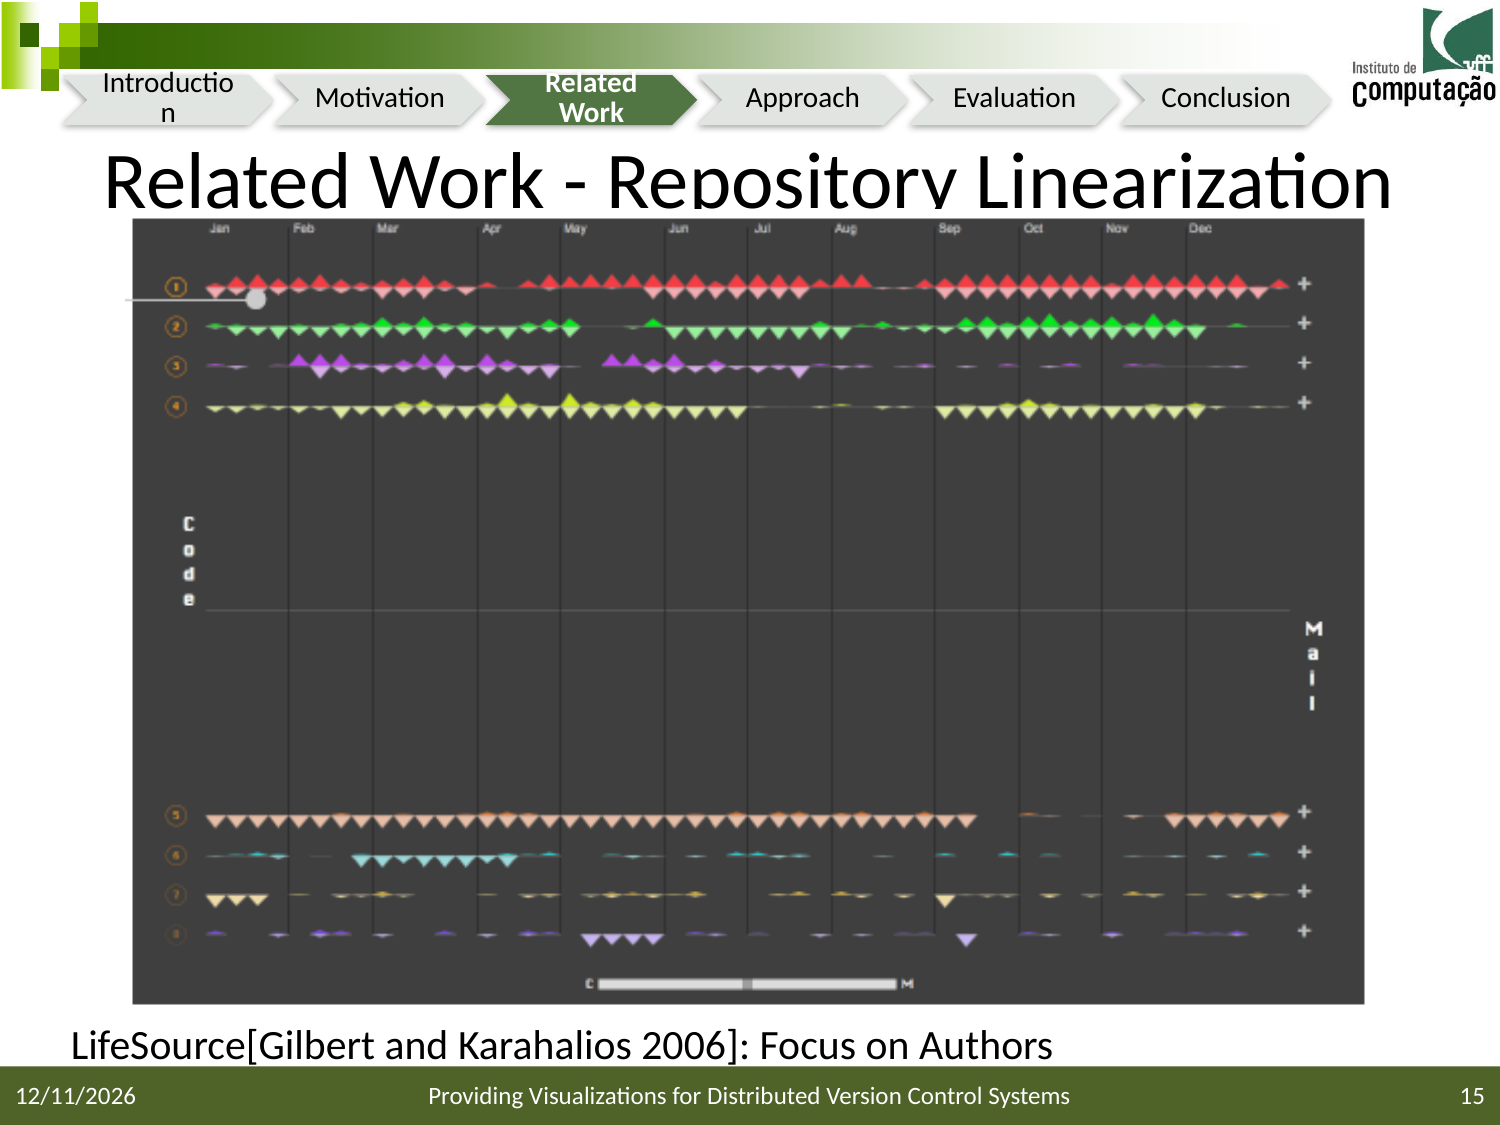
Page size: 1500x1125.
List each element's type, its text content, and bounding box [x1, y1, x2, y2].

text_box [62, 74, 1333, 126]
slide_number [0, 1065, 350, 1125]
list LifeSource[Gilbert and Karahalios 2006]: Focus on Authors [55, 1010, 1500, 1083]
title Related Work - Repository Linearization [23, 82, 1477, 270]
slide_number 15 [1149, 1083, 1500, 1125]
footer Providing Visualizations for Distributed Version Control Systems [362, 1083, 1138, 1125]
picture [124, 209, 1376, 1015]
